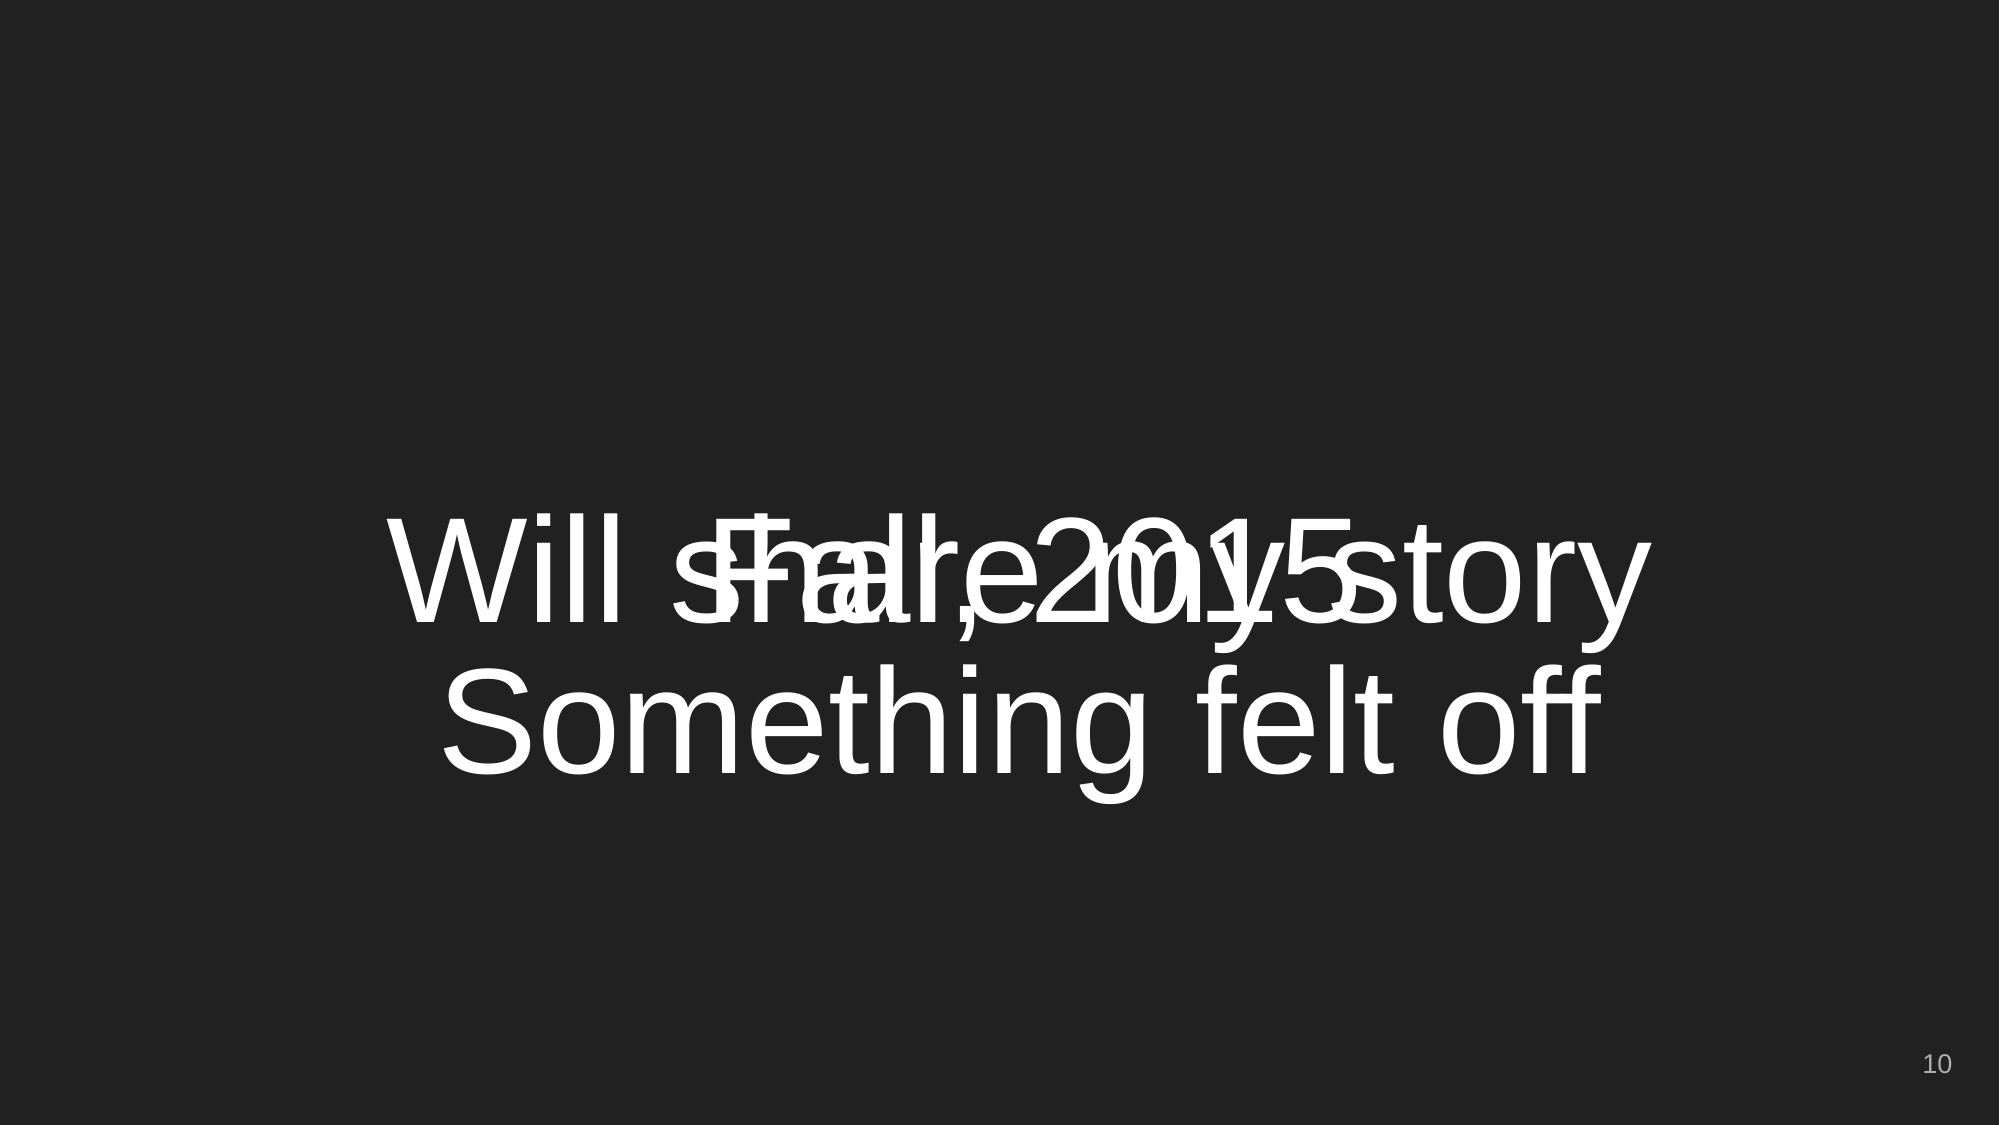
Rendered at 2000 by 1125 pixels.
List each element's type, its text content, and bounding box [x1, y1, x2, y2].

title Will share my story [67, 470, 550, 655]
title Will share my story [1519, 470, 1973, 655]
text_box Fall, 2015 [550, 440, 1519, 592]
slide_number ‹#› [1852, 1019, 1973, 1106]
text_box Something felt off [328, 592, 1712, 836]
